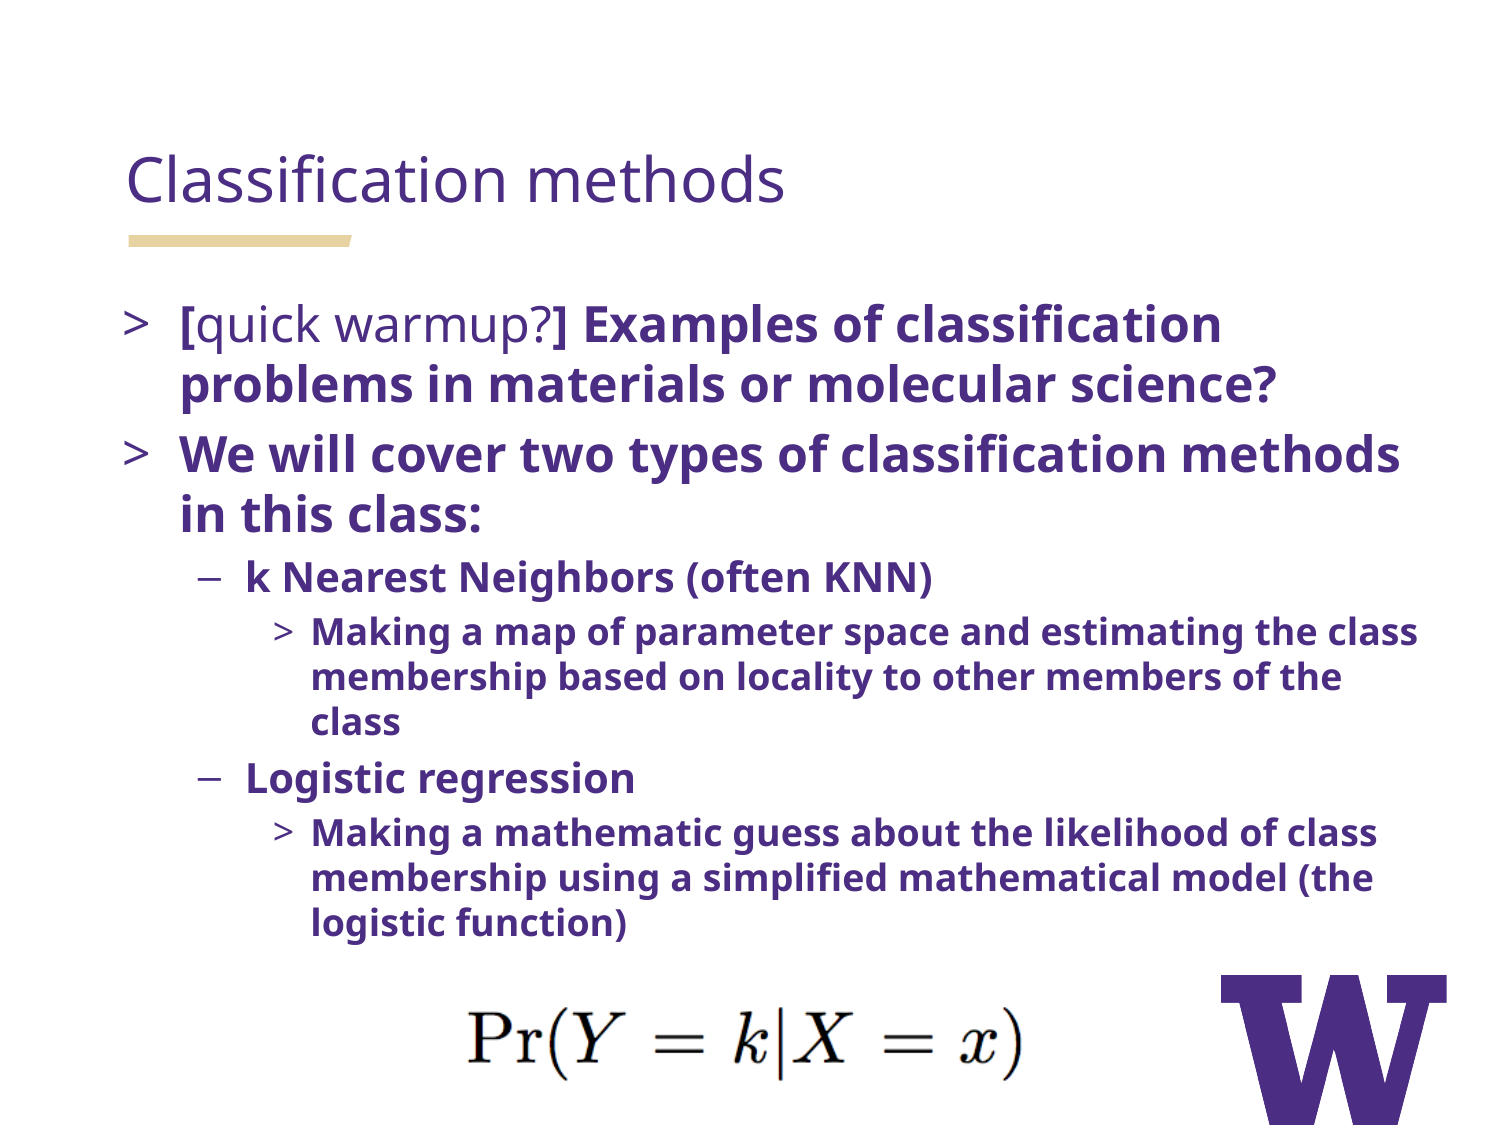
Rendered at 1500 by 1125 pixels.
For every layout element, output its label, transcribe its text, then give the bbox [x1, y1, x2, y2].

picture [454, 983, 1041, 1089]
list Classification methods [110, 60, 1453, 224]
picture [128, 235, 352, 247]
list [quick warmup?] Examples of classification problems in materials or molecular science? We will cover two types of classification methods in this class: k Nearest Neighbors (often KNN) Making a map of parameter space and estimating the class membership based on locality to other members of the class Logistic regression Making a mathematic guess about the likelihood of class membership using a simplified mathematical model (the logistic function) [108, 284, 1453, 944]
picture [1221, 975, 1447, 1125]
